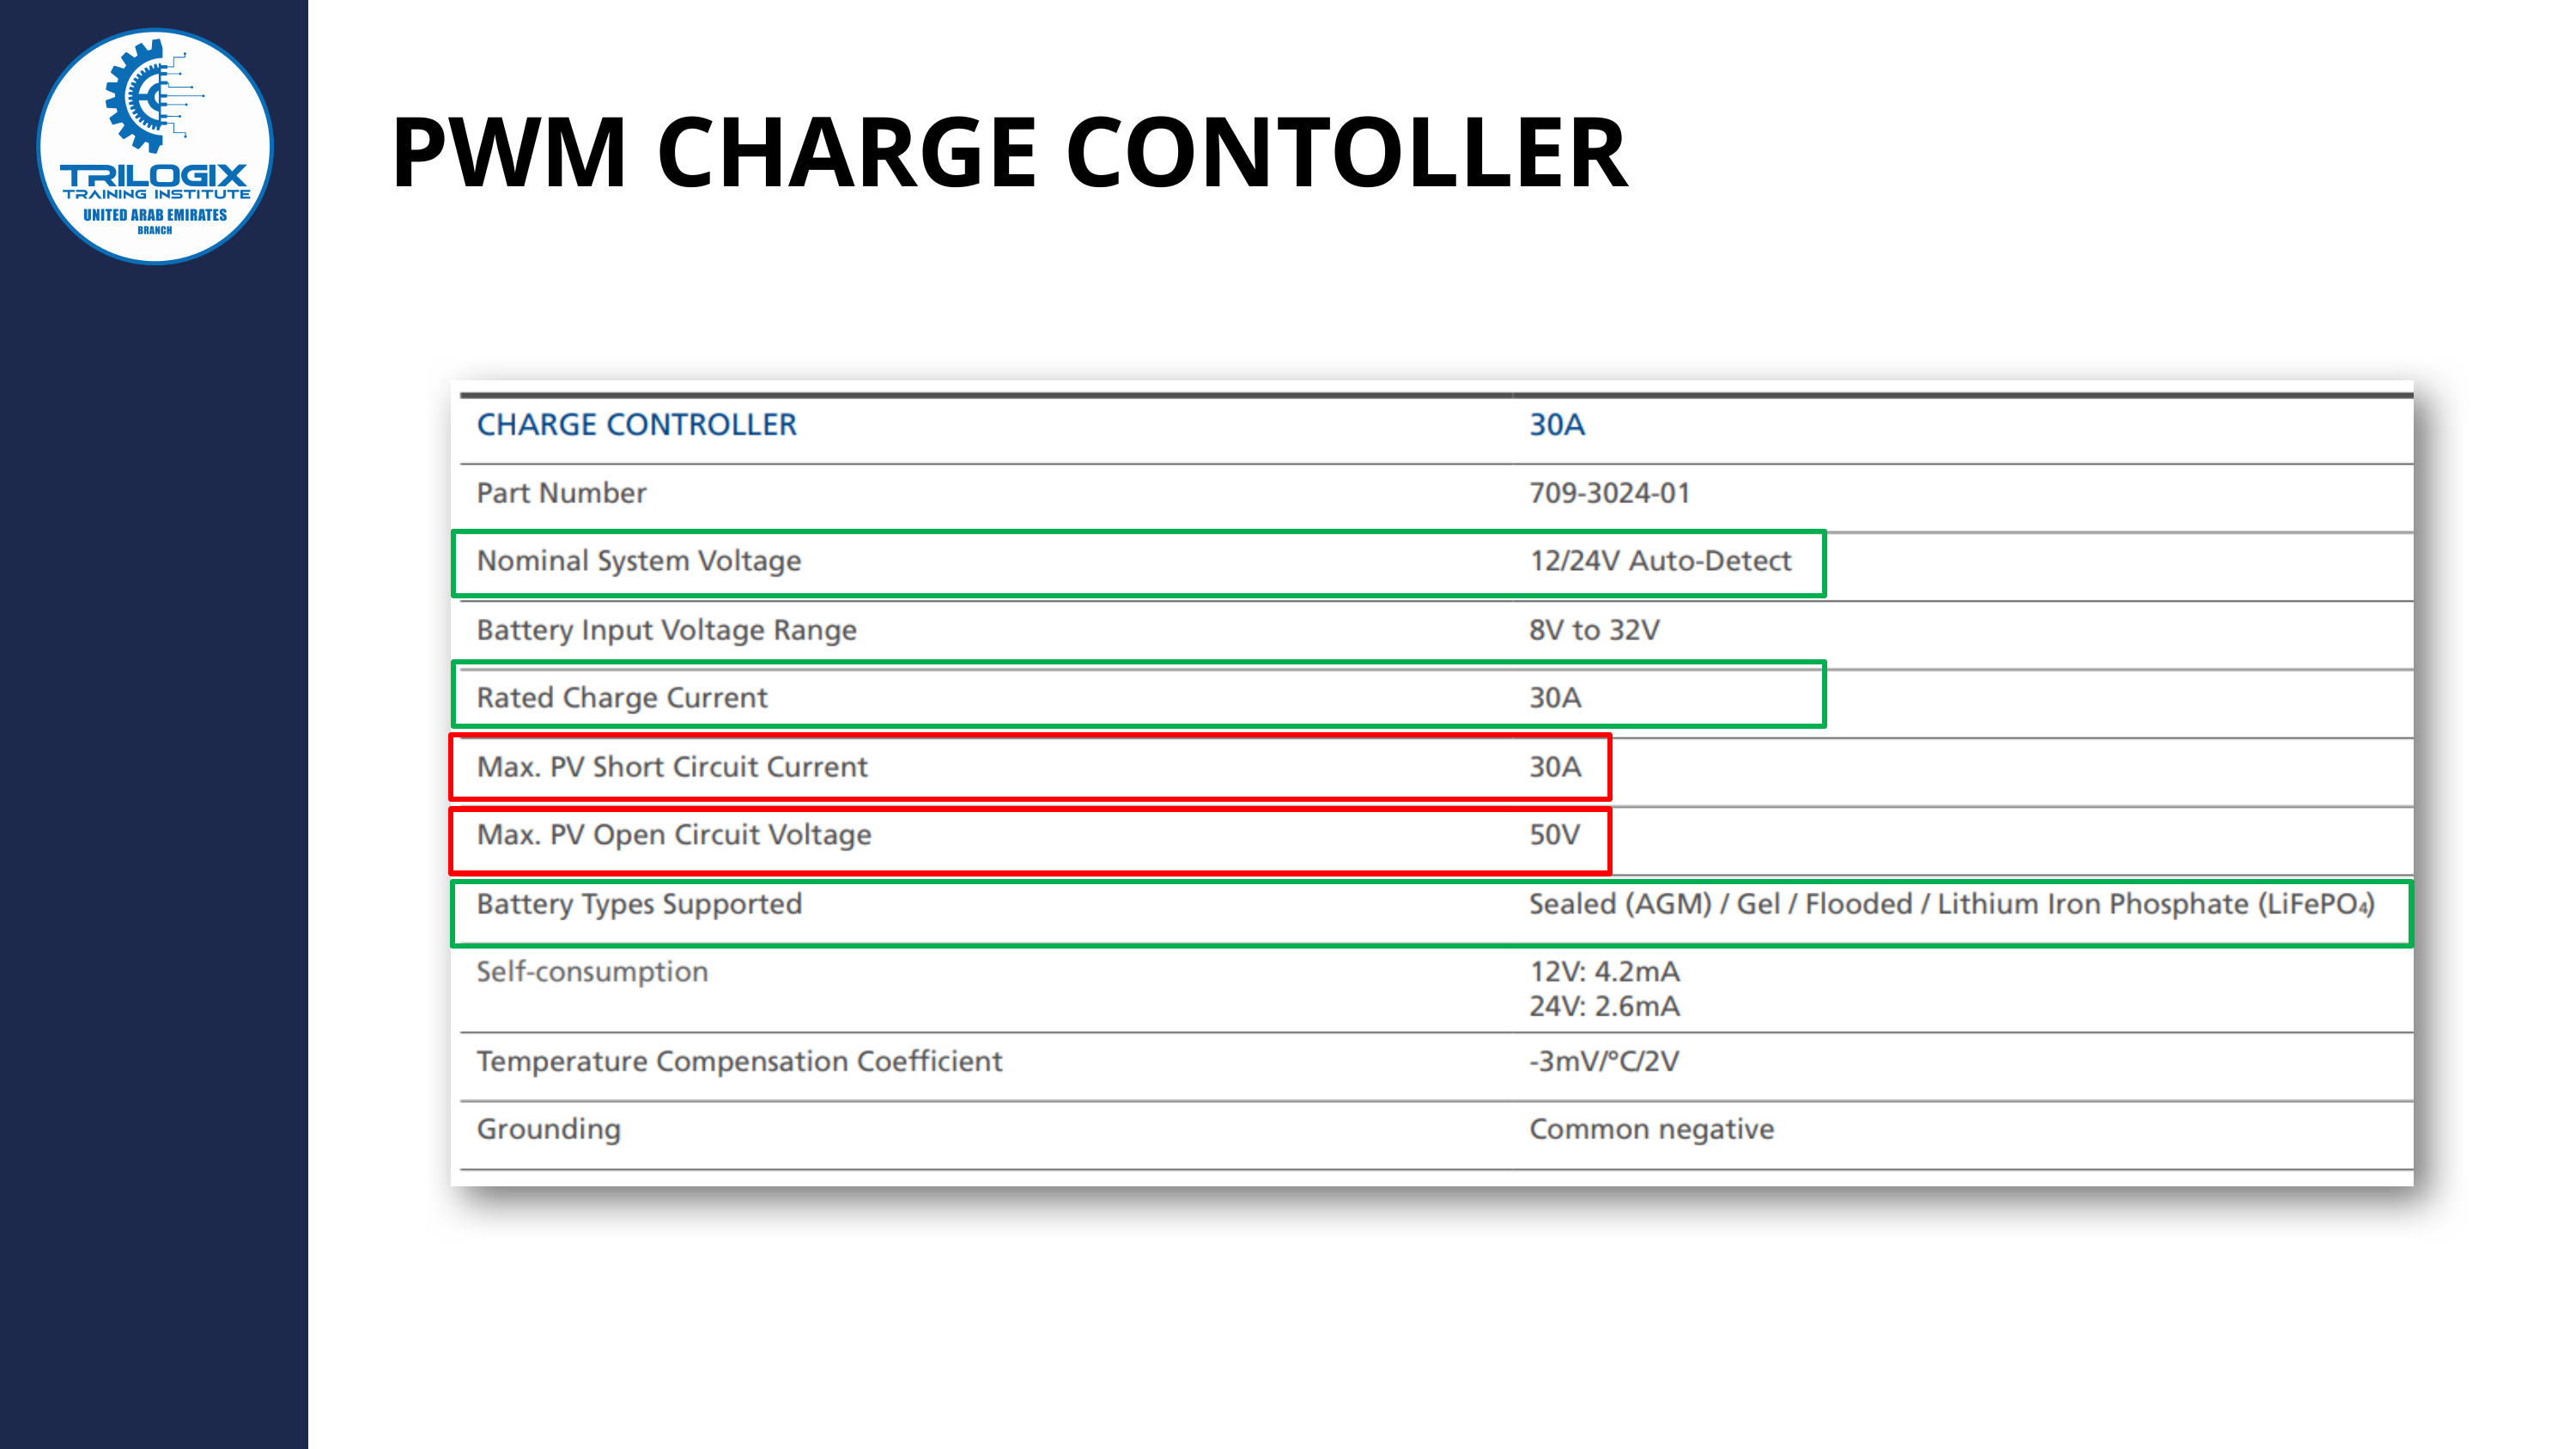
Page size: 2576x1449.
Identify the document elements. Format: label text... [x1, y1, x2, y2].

text_box PWM CHARGE CONTOLLER [375, 5, 2447, 214]
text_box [0, 0, 309, 1449]
picture [450, 380, 2414, 1186]
